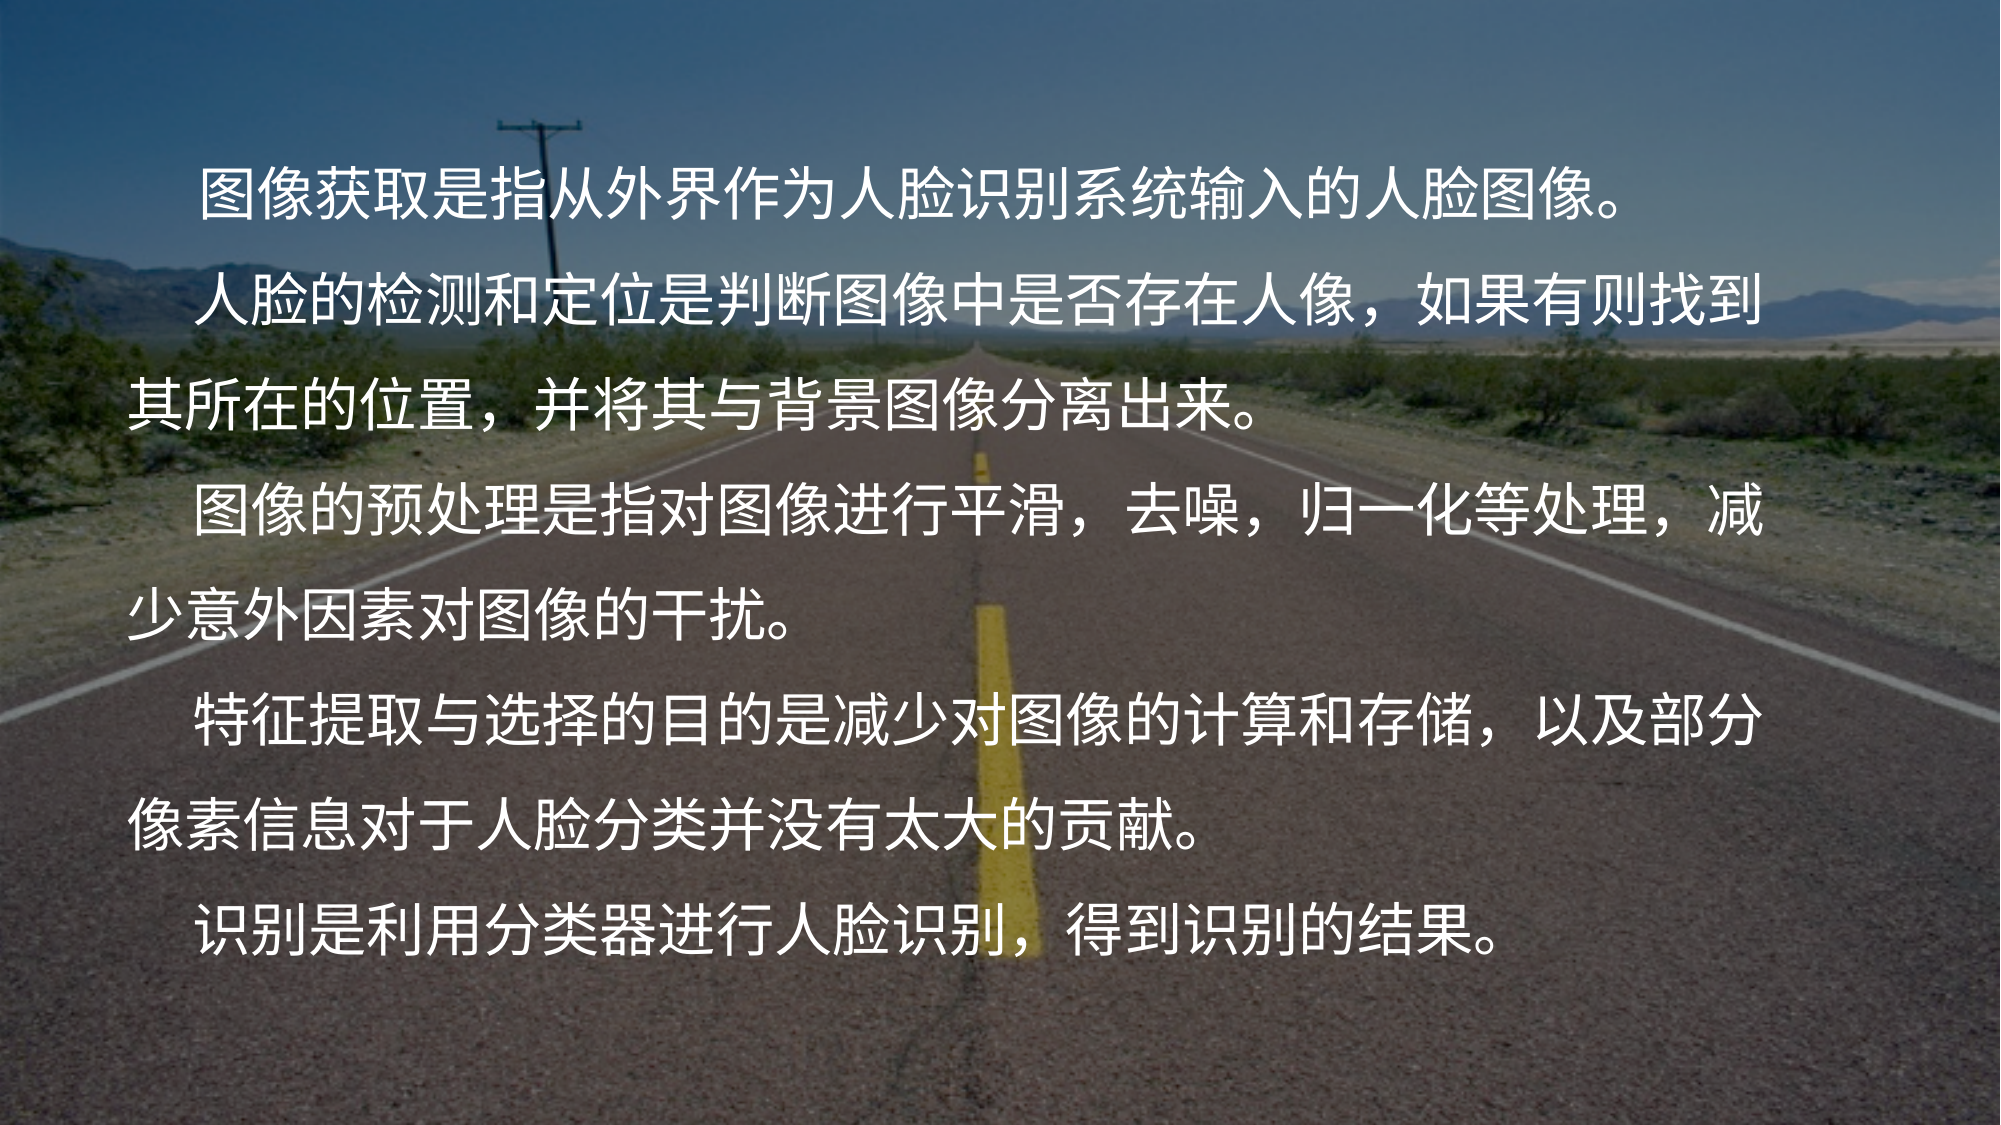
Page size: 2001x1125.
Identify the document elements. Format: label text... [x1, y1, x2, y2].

text_box 图像获取是指从外界作为人脸识别系统输入的人脸图像。 人脸的检测和定位是判断图像中是否存在人像，如果有则找到其所在的位置，并将其与背景图像分离出来。 图像的预处理是指对图像进行平滑，去噪，归一化等处理，减少意外因素对图像的干扰。 特征提取与选择的目的是减少对图像的计算和存储，以及部分像素信息对于人脸分类并没有太大的贡献。 识别是利用分类器进行人脸识别，得到识别的结果。 [111, 101, 1824, 971]
picture [0, 0, 2000, 1125]
